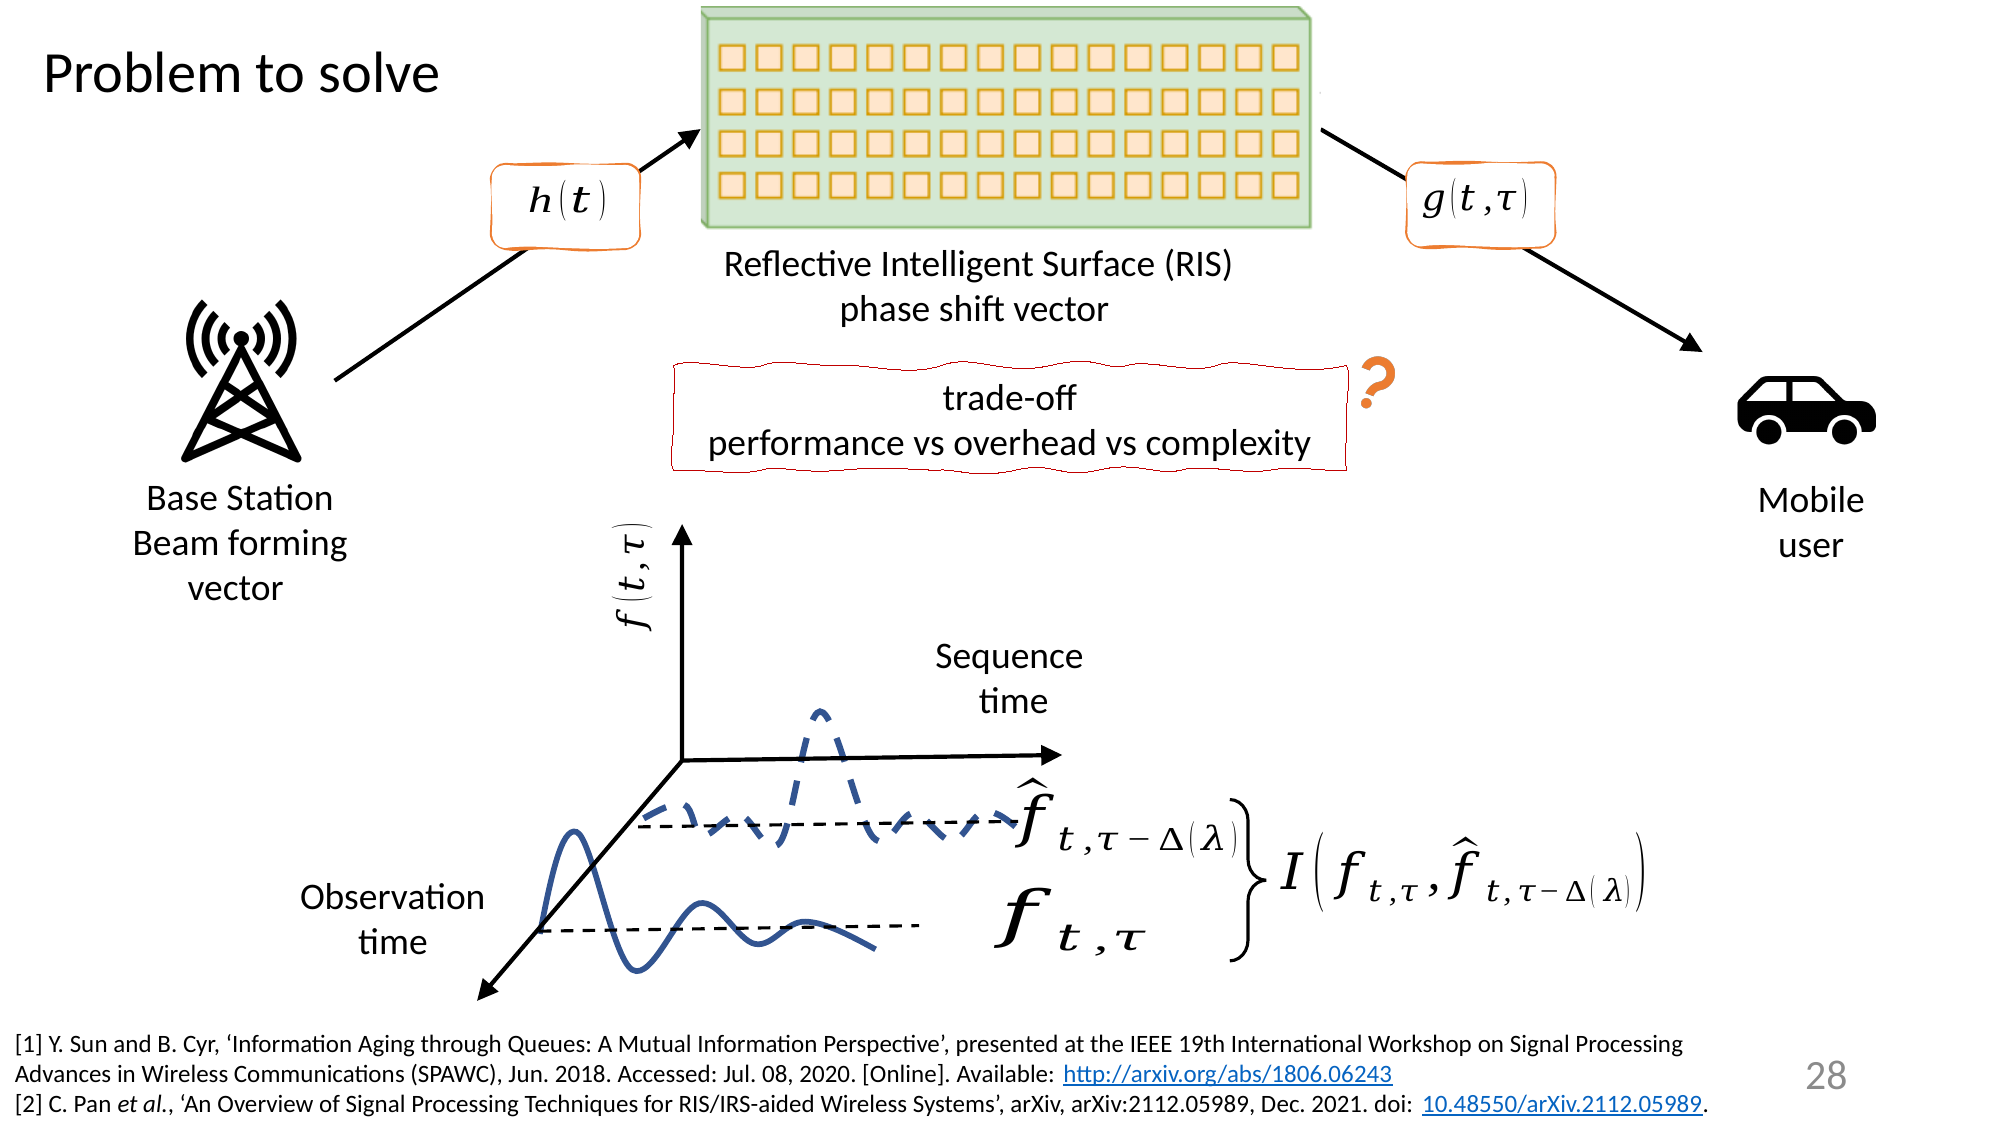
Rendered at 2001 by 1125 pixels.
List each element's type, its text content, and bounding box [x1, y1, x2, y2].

text_box [799, 711, 845, 758]
text_box Base Station Beam forming vector [97, 465, 383, 616]
text_box [339, 251, 525, 379]
text_box [752, 825, 788, 847]
text_box [638, 820, 1019, 828]
picture [700, 5, 1321, 253]
text_box [510, 760, 682, 964]
text_box [540, 865, 615, 931]
text_box Sequence time [920, 623, 1108, 729]
picture [145, 286, 335, 476]
text_box [970, 809, 1012, 821]
text_box [477, 970, 505, 1001]
picture [1731, 334, 1882, 486]
text_box [538, 924, 920, 932]
text_box Observation time [285, 864, 510, 970]
text_box [672, 900, 737, 929]
text_box [785, 919, 833, 927]
text_box trade-off performance vs overhead vs complexity [671, 361, 1347, 474]
text_box [1229, 798, 1267, 962]
text_box Reflective Intelligent Surface (RIS) phase shift vector [709, 262, 1249, 336]
text_box [639, 129, 695, 172]
text_box [671, 524, 693, 762]
text_box [901, 811, 928, 823]
text_box [693, 826, 723, 836]
text_box [1405, 160, 1557, 250]
slide_number 28 [1412, 1042, 1863, 1103]
text_box [817, 822, 1025, 843]
text_box [1325, 130, 1405, 180]
text_box [1526, 249, 1703, 353]
text_box Mobile user [1740, 489, 1883, 573]
text_box [1] Y. Sun and B. Cyr, ‘Information Aging through Queues: A Mutual Information Perspective’, presented at the IEEE 19th International Workshop on Signal Processing Advances in Wireless Communications (SPAWC), Jun. 2018. Accessed: Jul. 08, 2020. [Online]. Available: http://arxiv.org/abs/1806.06243 [2] C. Pan et al., ‘An Overview of Signal Processing Techniques for RIS/IRS-aided Wireless Systems’, arXiv, arXiv:2112.05989, Dec. 2021. doi: 10.48550/arXiv.2112.05989. [0, 1020, 1759, 1125]
text_box [537, 927, 877, 974]
text_box [683, 744, 1063, 766]
text_box [489, 162, 642, 252]
text_box [642, 801, 782, 825]
picture [1342, 343, 1414, 422]
text_box [539, 829, 594, 926]
text_box Problem to solve [28, 26, 456, 112]
text_box [786, 759, 865, 824]
